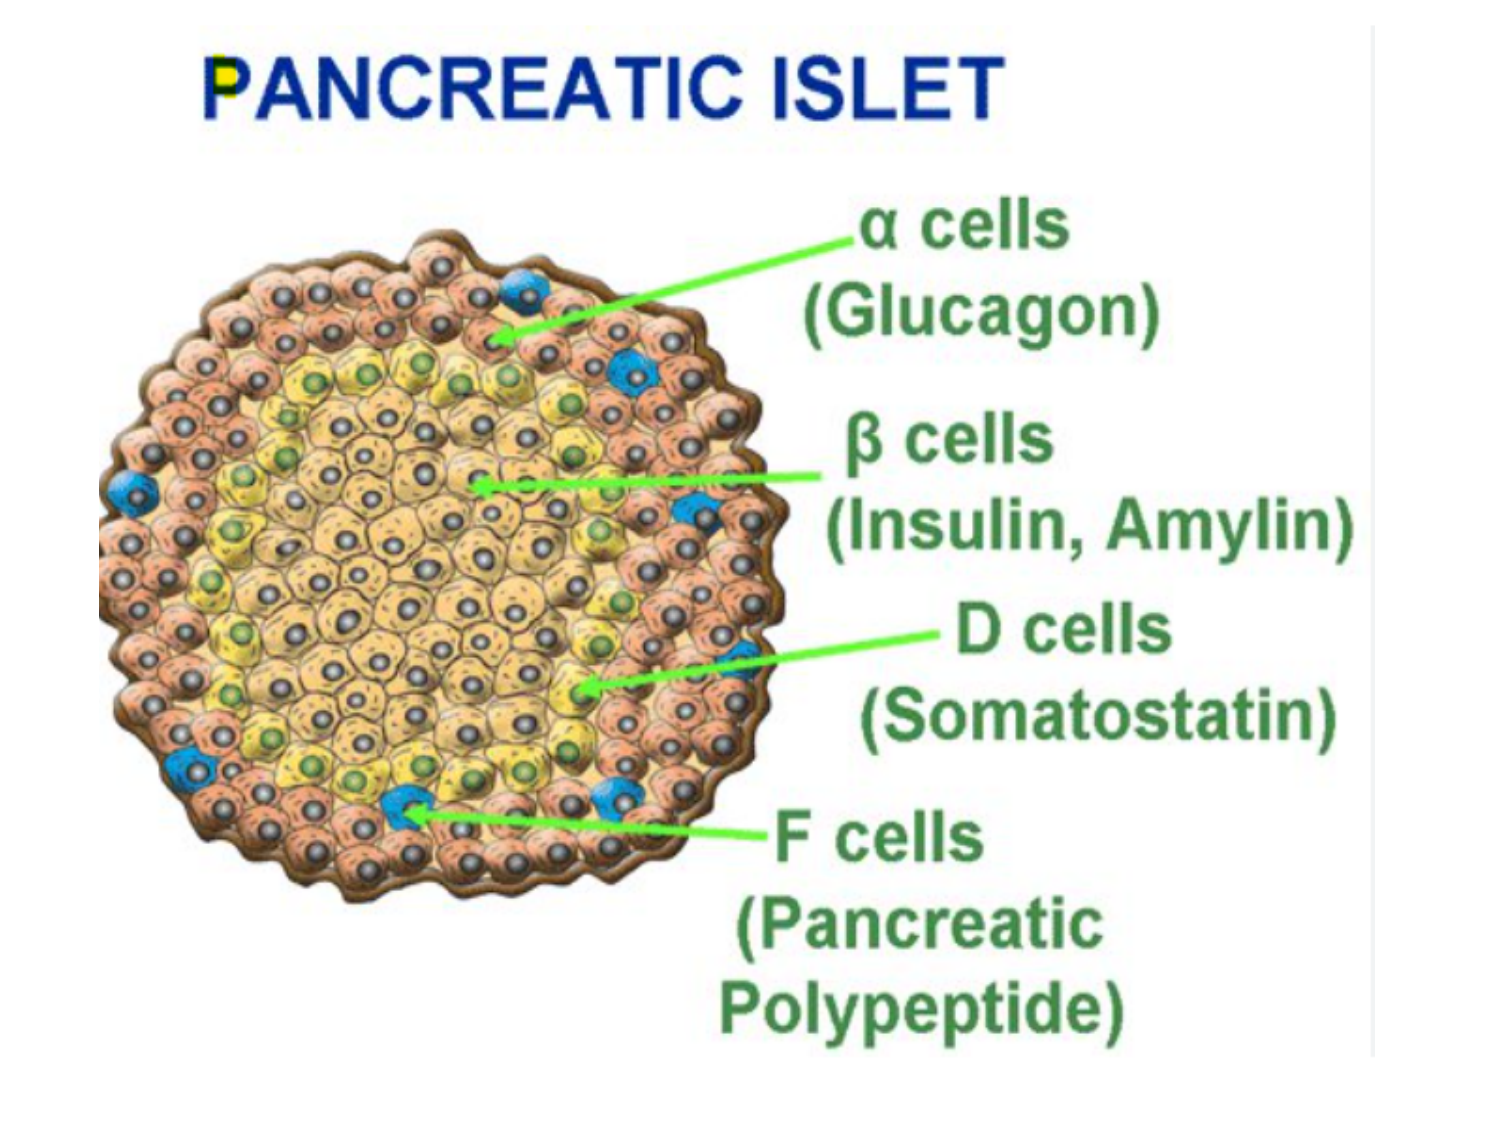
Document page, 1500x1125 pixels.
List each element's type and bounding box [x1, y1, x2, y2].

picture [99, 24, 1376, 1076]
